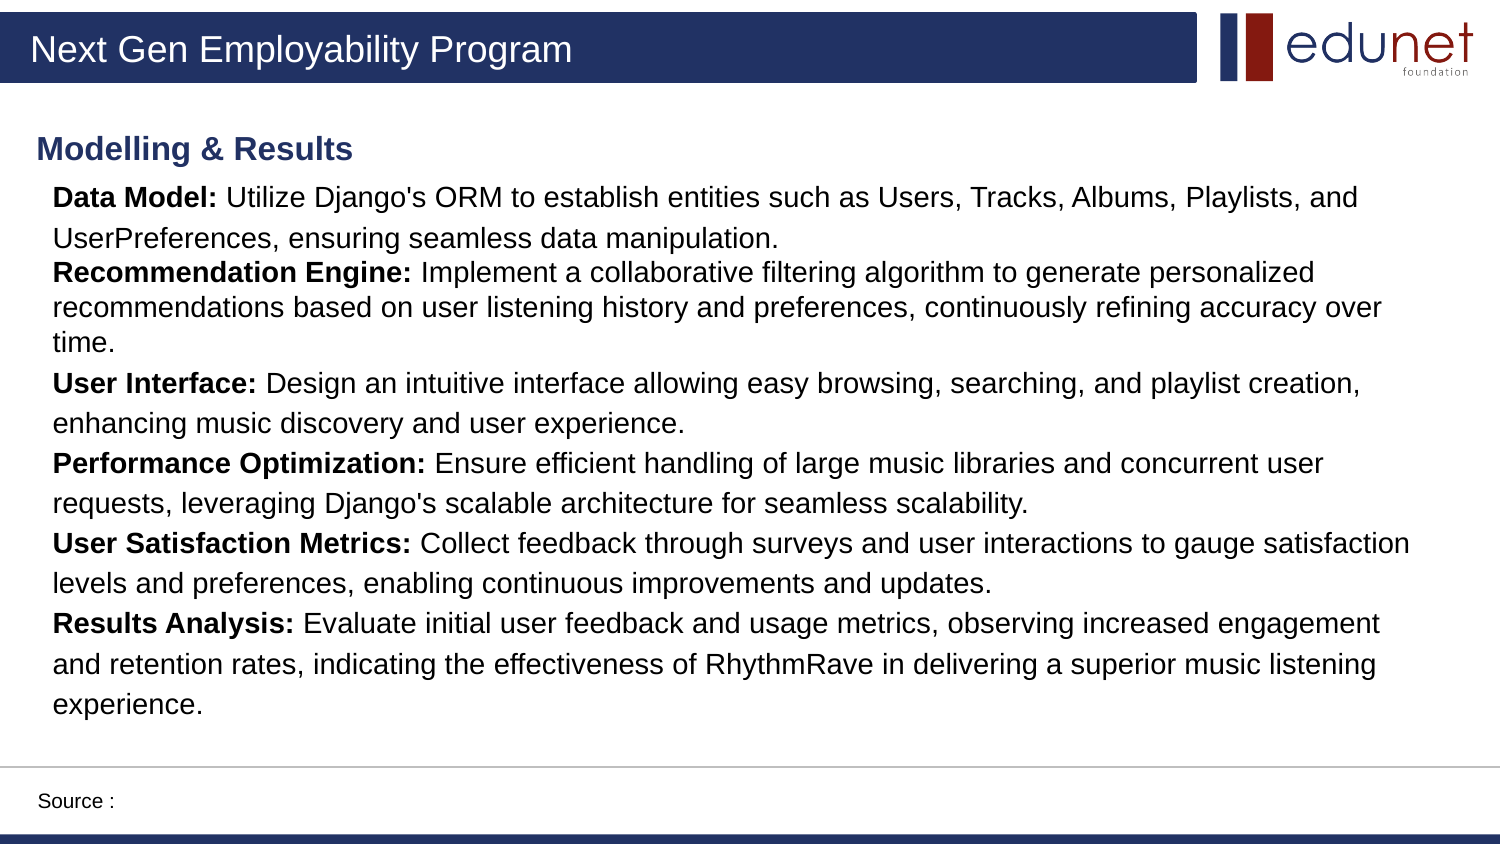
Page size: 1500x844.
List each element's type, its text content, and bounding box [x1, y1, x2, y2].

picture [1279, 14, 1482, 83]
text_box Source : [22, 776, 139, 826]
text_box Data Model: Utilize Django's ORM to establish entities such as Users, Tracks, Albums, Playlists, and UserPreferences, ensuring seamless data manipulation. Recommendation Engine: Implement a collaborative filtering algorithm to generate personalized recommendations based on user listening history and preferences, continuously refining accuracy over time. User Interface: Design an intuitive interface allowing easy browsing, searching, and playlist creation, enhancing music discovery and user experience. Performance Optimization: Ensure efficient handling of large music libraries and concurrent user requests, leveraging Django's scalable architecture for seamless scalability. User Satisfaction Metrics: Collect feedback through surveys and user interactions to gauge satisfaction levels and preferences, enabling continuous improvements and updates. Results Analysis: Evaluate initial user feedback and usage metrics, observing increased engagement and retention rates, indicating the effectiveness of RhythmRave in delivering a superior music listening experience. [37, 159, 1445, 735]
title Modelling & Results [21, 111, 504, 165]
